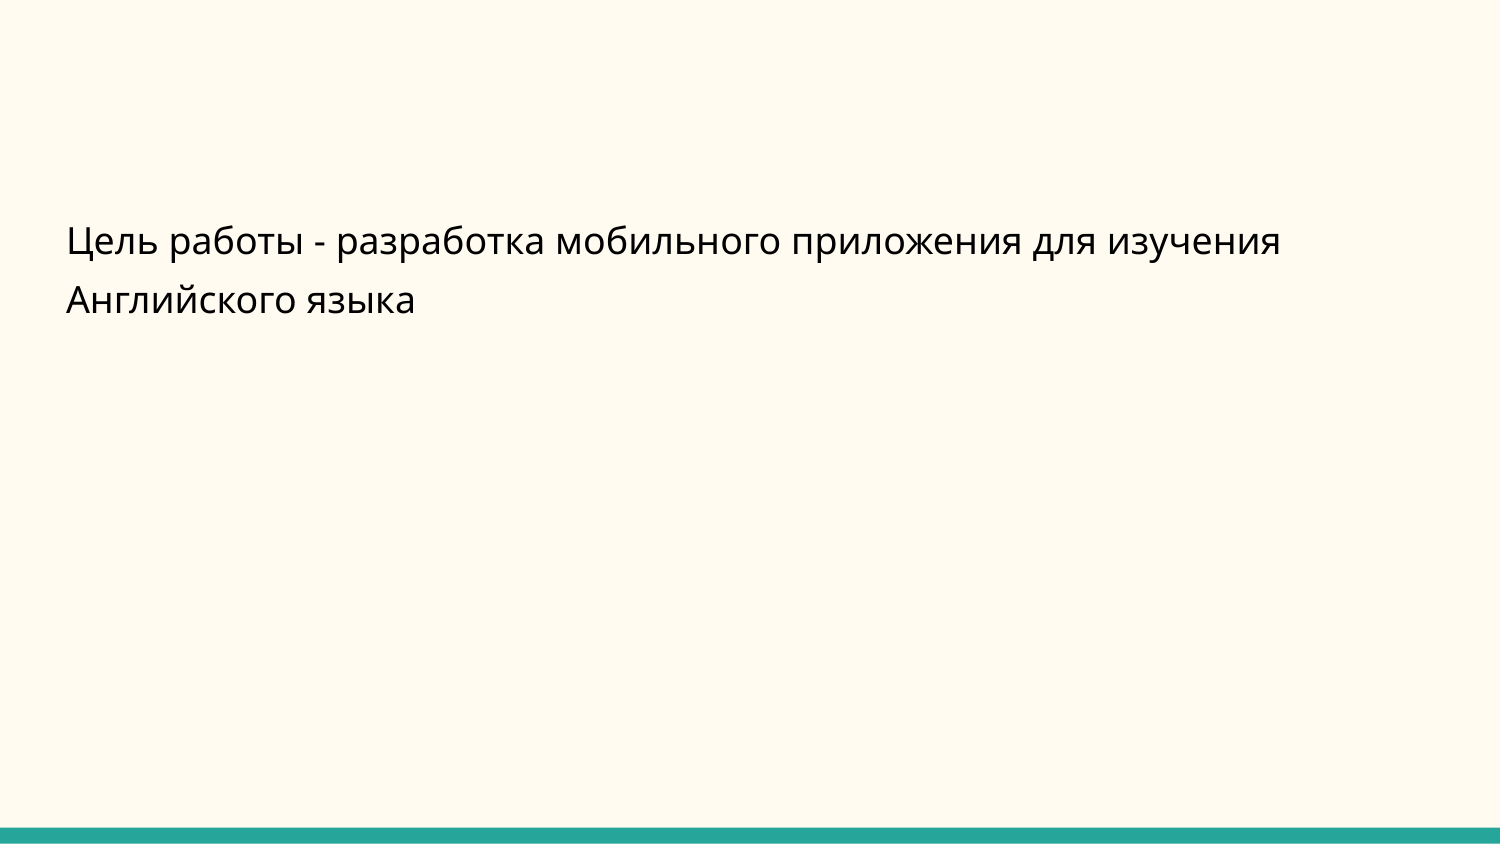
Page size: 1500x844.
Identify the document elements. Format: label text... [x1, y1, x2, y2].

list Цель работы - разработка мобильного приложения для изучения Английского языка [51, 192, 1449, 750]
